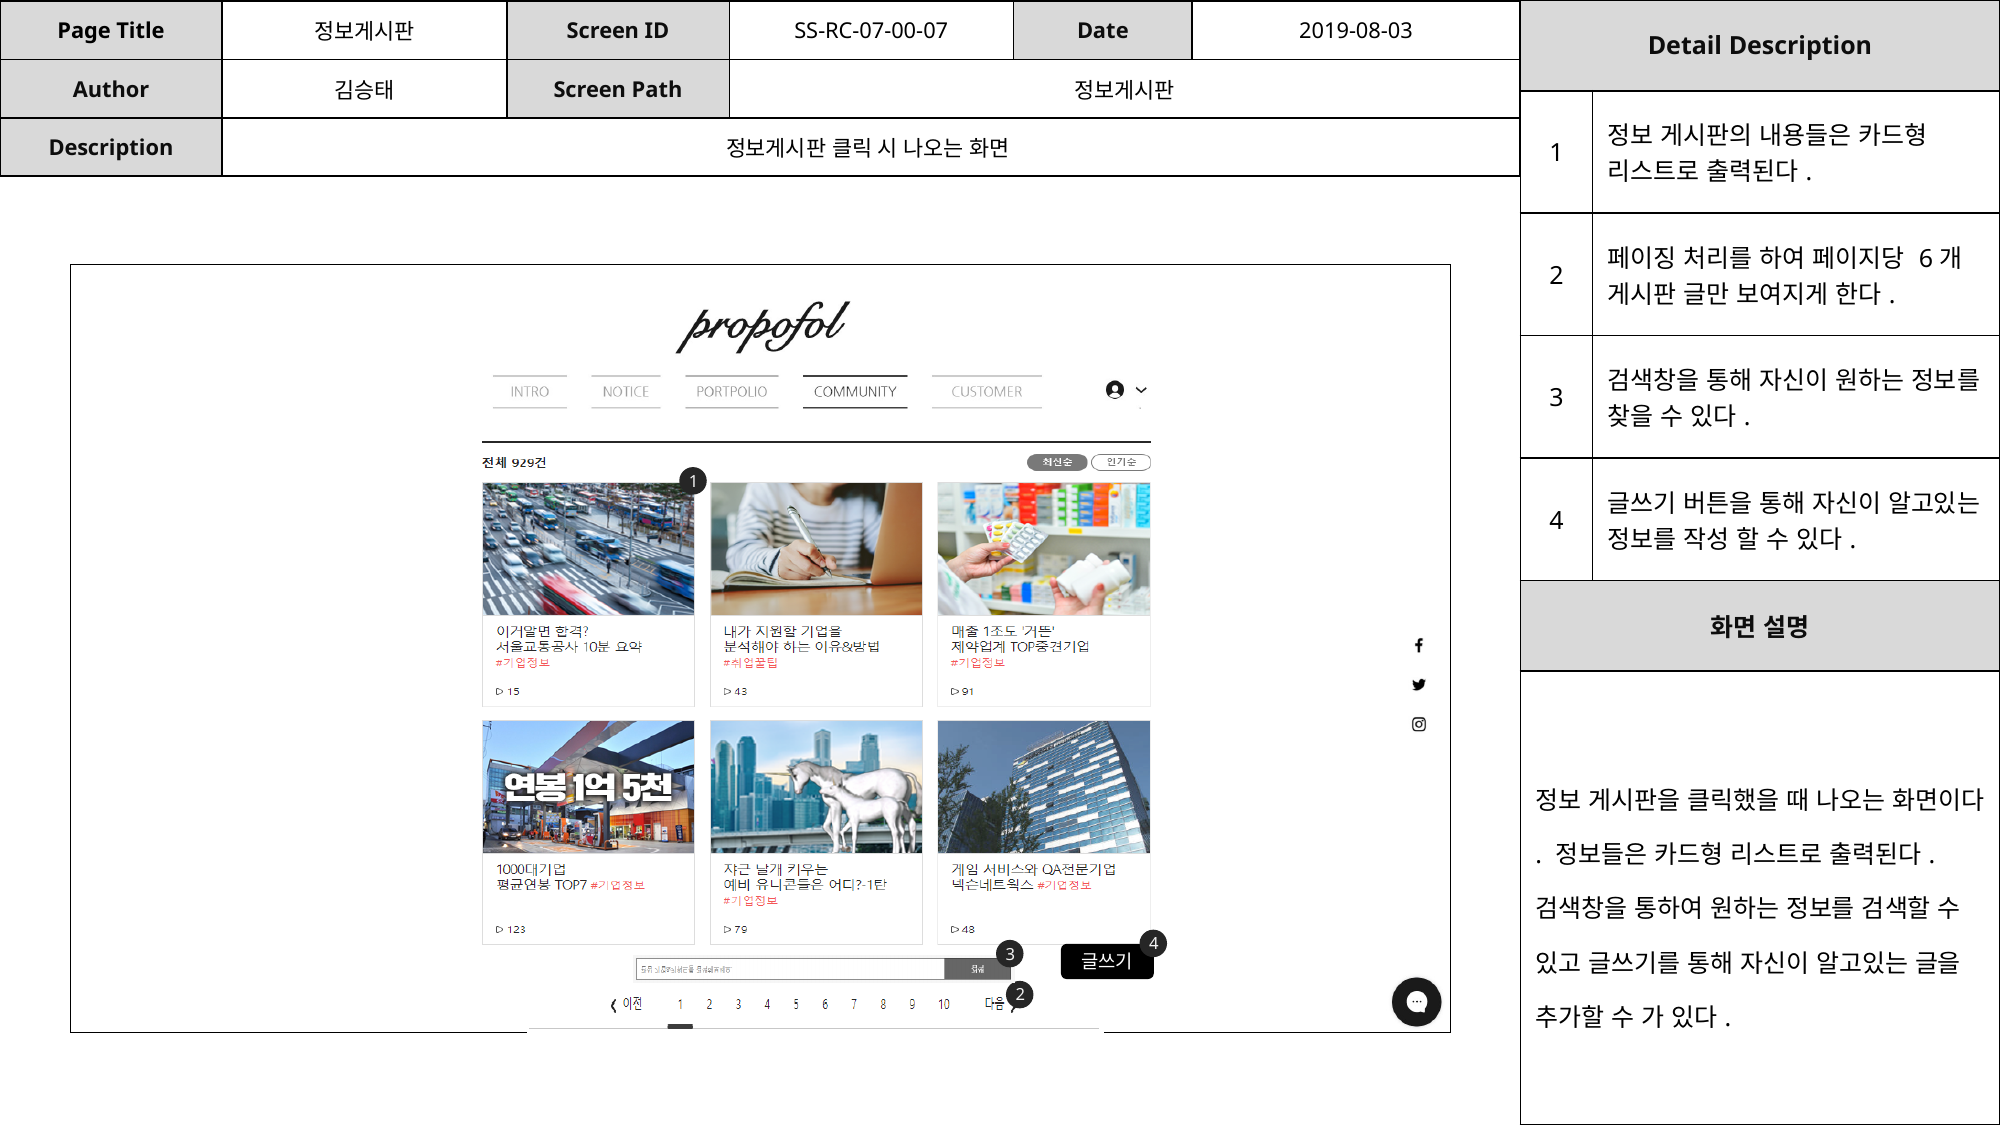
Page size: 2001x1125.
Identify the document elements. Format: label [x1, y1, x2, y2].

table_cell [1593, 214, 1999, 335]
table_header [1, 2, 221, 59]
table_header [1521, 1, 1999, 90]
table_cell [1593, 459, 1999, 580]
table_cell [1521, 672, 1999, 1124]
table_header [730, 2, 1013, 59]
picture [69, 264, 1451, 1033]
table_cell [508, 60, 729, 117]
table_cell [1521, 459, 1592, 580]
table_header [223, 2, 506, 59]
table_cell [1593, 92, 1999, 212]
table_cell [223, 60, 506, 117]
table_cell [1521, 214, 1592, 335]
table_cell [1521, 336, 1592, 457]
text_box [1134, 925, 1174, 962]
table_cell [1, 119, 221, 175]
table_header [1193, 2, 1519, 59]
text_box [674, 463, 714, 499]
table_cell [730, 60, 1519, 117]
table_cell [1521, 581, 1999, 670]
table_cell [1593, 336, 1999, 457]
table_cell [1521, 92, 1592, 212]
table_cell [223, 119, 1519, 175]
text_box [1000, 976, 1041, 1013]
text_box [990, 935, 1031, 972]
table_header [508, 2, 729, 59]
table_cell [1, 60, 221, 117]
table_header [1014, 2, 1191, 59]
